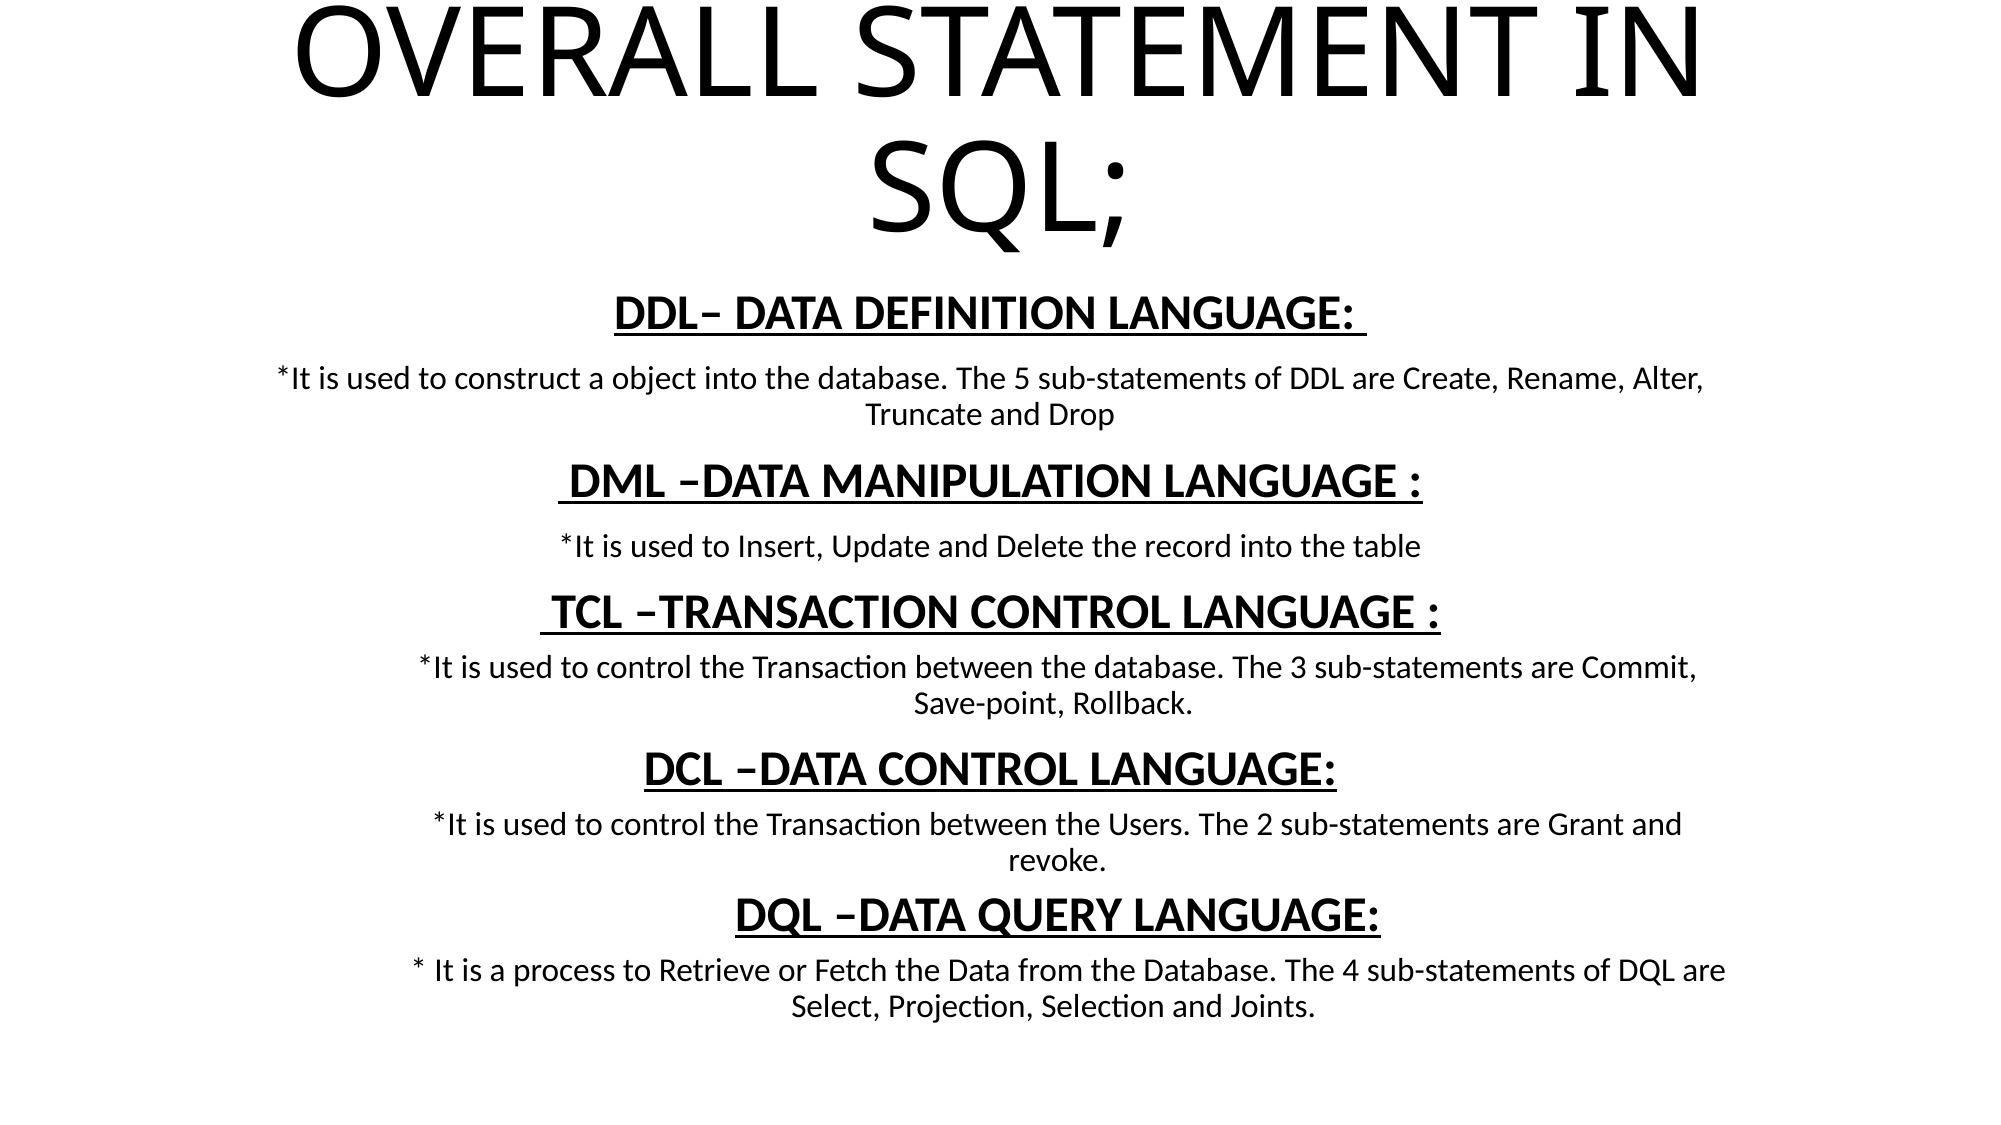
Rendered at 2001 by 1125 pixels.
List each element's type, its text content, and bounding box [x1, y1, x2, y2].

subtitle DDL– DATA DEFINITION LANGUAGE: *It is used to construct a object into the database. The 5 sub-statements of DDL are Create, Rename, Alter, Truncate and Drop DML –DATA MANIPULATION LANGUAGE : *It is used to Insert, Update and Delete the record into the table TCL –TRANSACTION CONTROL LANGUAGE : *It is used to control the Transaction between the database. The 3 sub-statements are Commit, Save-point, Rollback. DCL –DATA CONTROL LANGUAGE: *It is used to control the Transaction between the Users. The 2 sub-statements are Grant and revoke. DQL –DATA QUERY LANGUAGE: * It is a process to Retrieve or Fetch the Data from the Database. The 4 sub-statements of DQL are Select, Projection, Selection and Joints. [230, 279, 1750, 1112]
title OVERALL STATEMENT IN SQL; [249, 104, 1750, 267]
